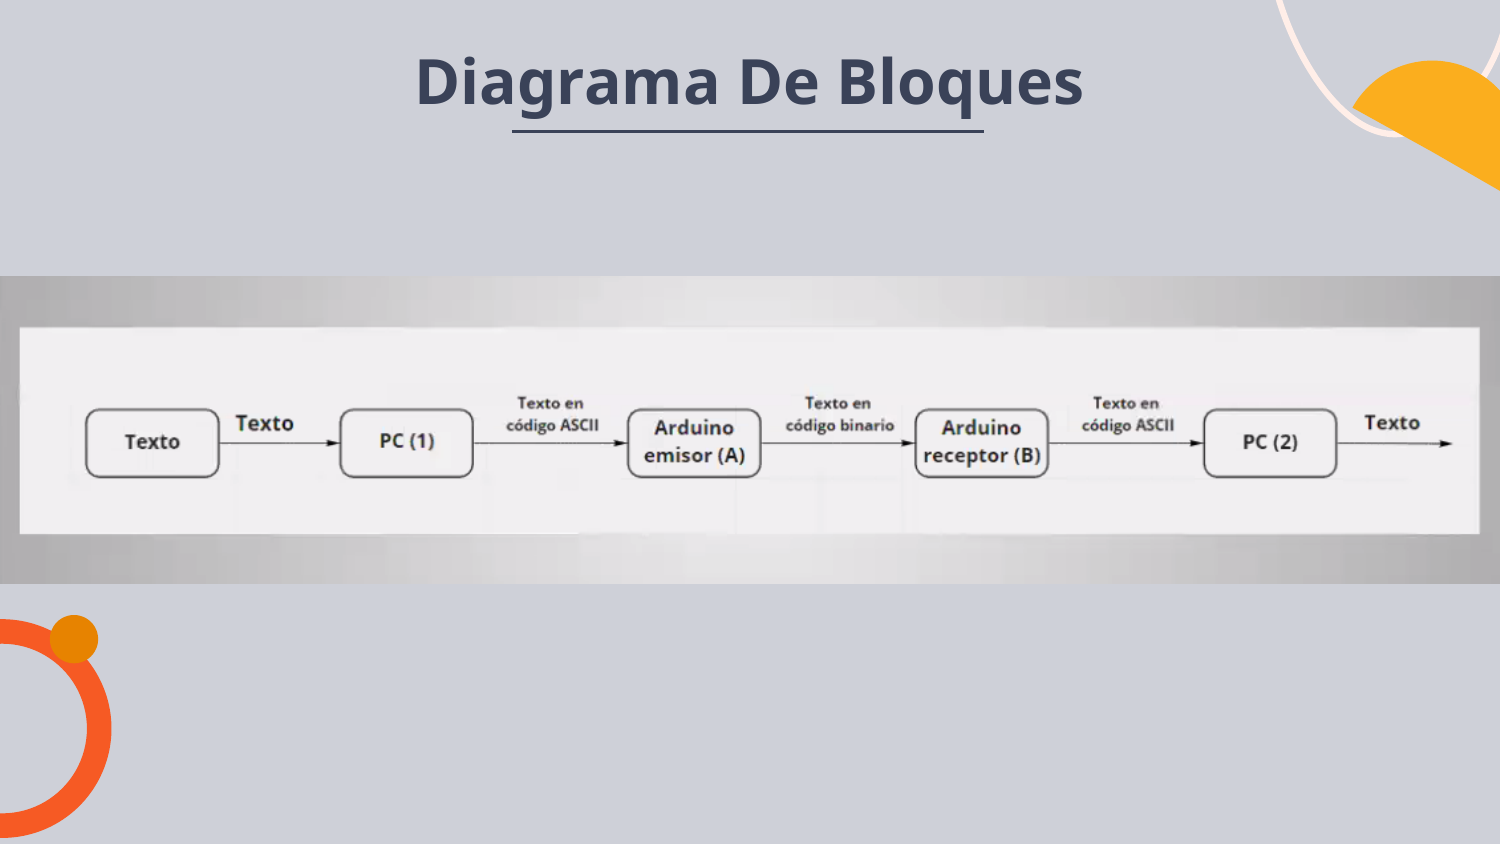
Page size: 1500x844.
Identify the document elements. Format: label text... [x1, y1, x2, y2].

picture [0, 276, 1500, 585]
title Diagrama De Bloques [384, 27, 1116, 110]
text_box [1241, 0, 1500, 275]
